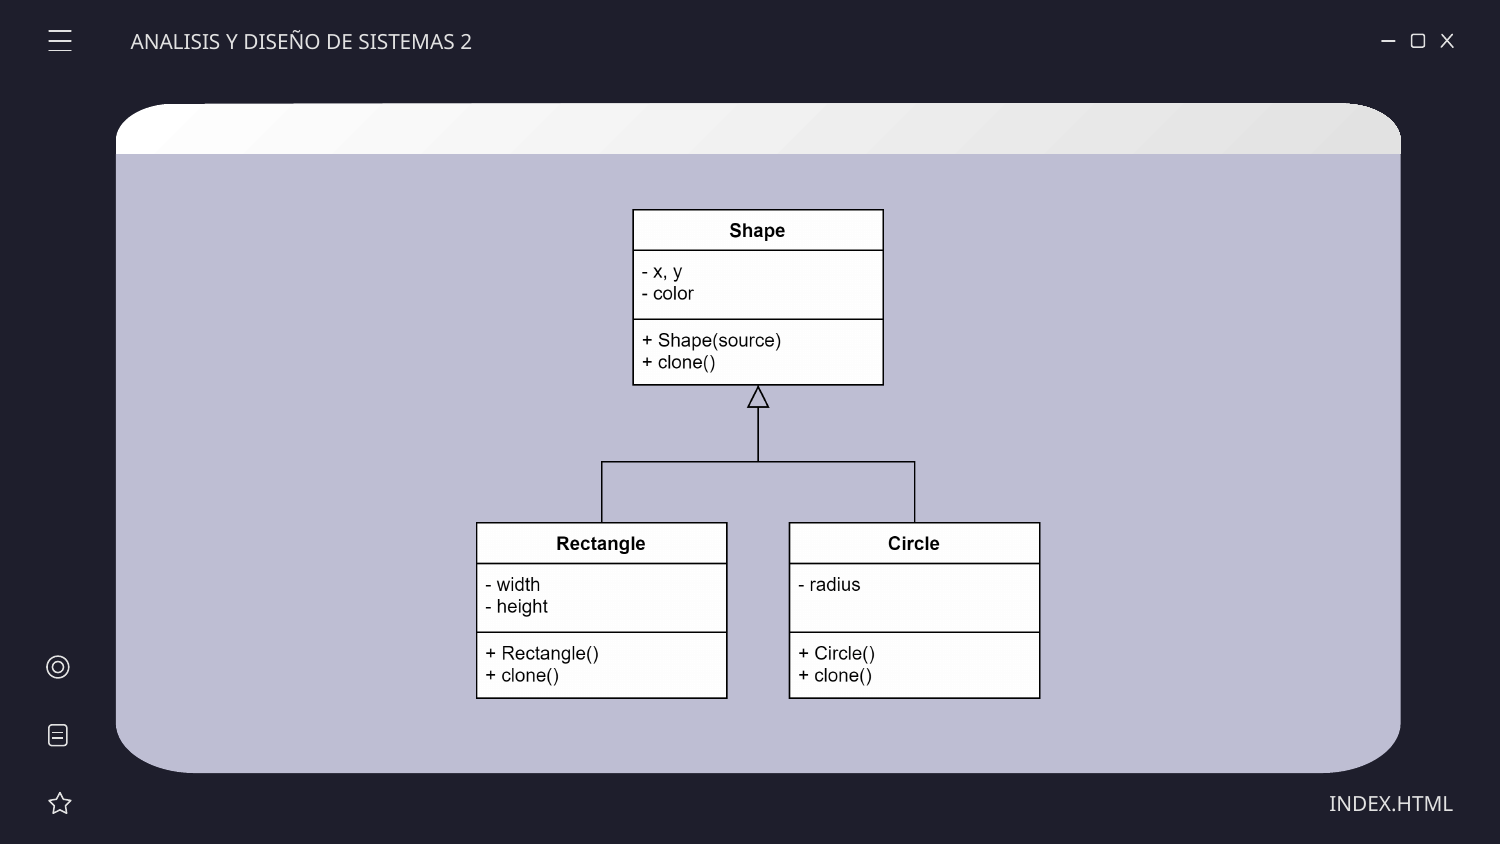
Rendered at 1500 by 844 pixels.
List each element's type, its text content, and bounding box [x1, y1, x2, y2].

subtitle INDEX.HTML [1278, 780, 1453, 826]
picture [460, 193, 1057, 720]
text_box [115, 103, 1401, 774]
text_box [46, 655, 72, 814]
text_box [48, 30, 72, 51]
text_box [46, 27, 74, 32]
text_box ANALISIS Y DISEÑO DE SISTEMAS 2 [130, 17, 536, 64]
